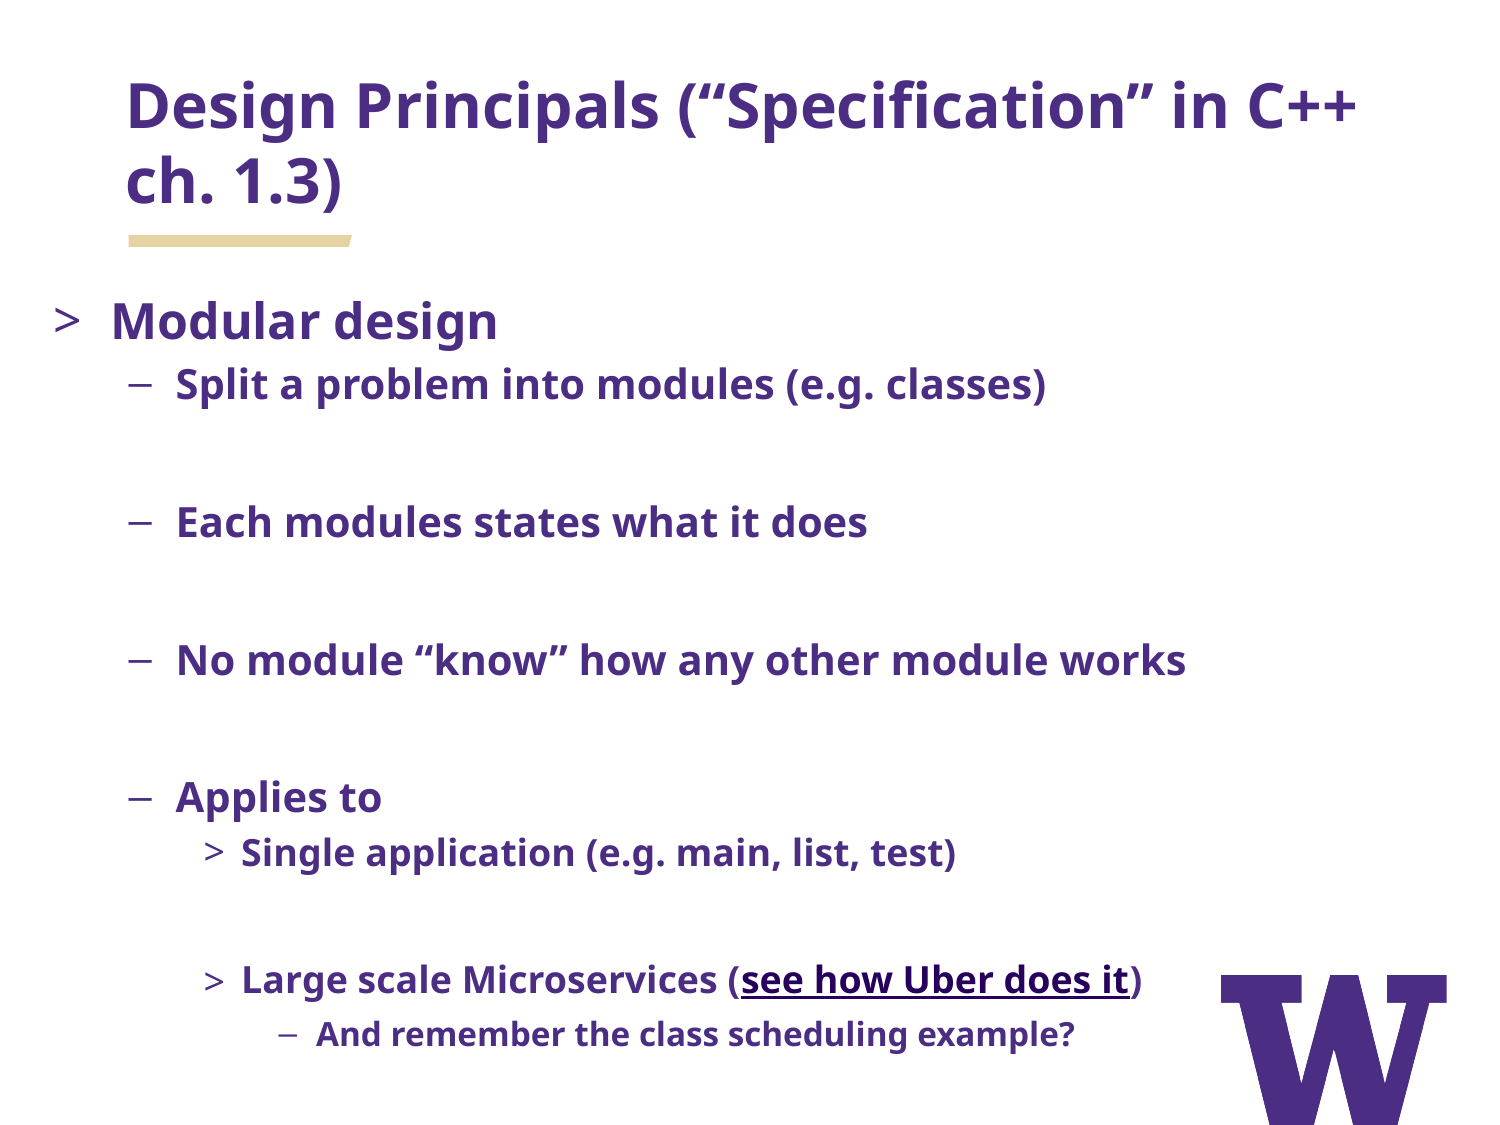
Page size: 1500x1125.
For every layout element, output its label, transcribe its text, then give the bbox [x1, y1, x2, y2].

picture [128, 235, 352, 247]
title Design Principals (“Specification” in C++ ch. 1.3) [110, 60, 1453, 224]
picture [1221, 975, 1447, 1125]
list Modular design Split a problem into modules (e.g. classes) Each modules states what it does No module “know” how any other module works Applies to Single application (e.g. main, list, test) Large scale Microservices (see how Uber does it) And remember the class scheduling example? [39, 281, 1315, 941]
